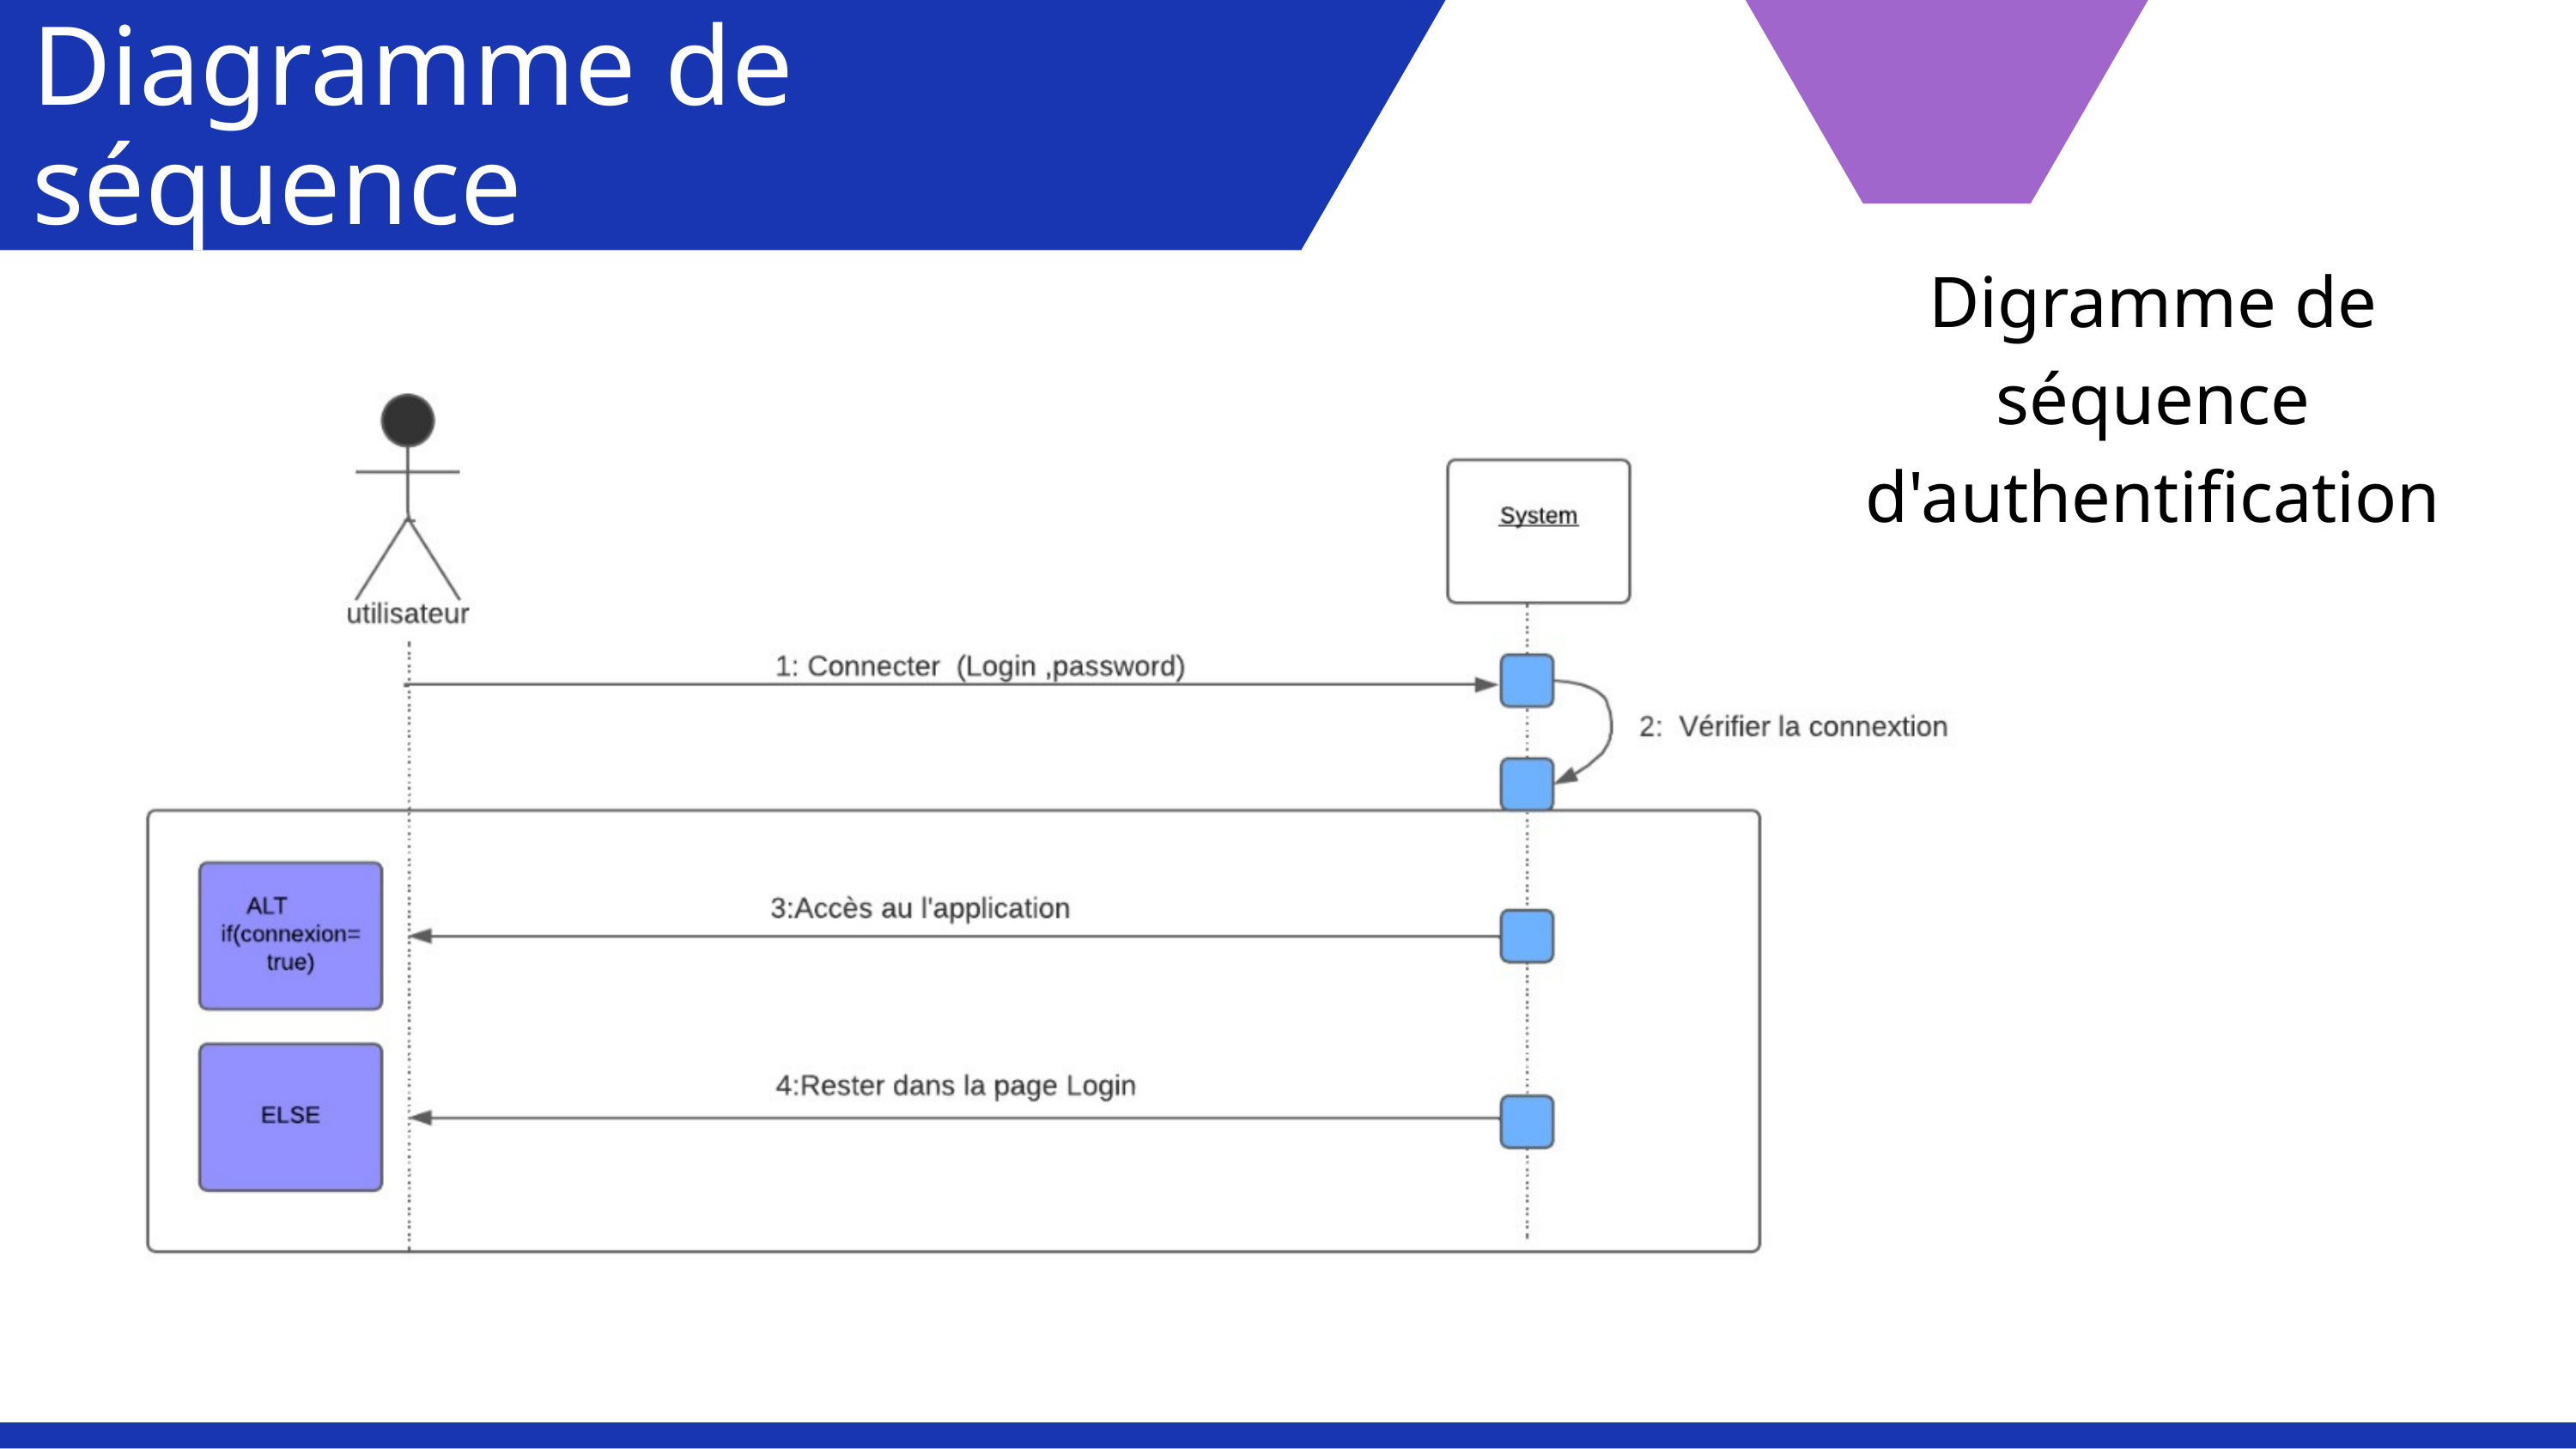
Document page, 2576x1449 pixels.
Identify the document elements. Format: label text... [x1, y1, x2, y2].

picture [96, 343, 2054, 1304]
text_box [1740, 0, 2154, 204]
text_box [0, 0, 1500, 251]
text_box [0, 1422, 2576, 1449]
text_box Digramme de séquence d'authentification [1783, 243, 2523, 537]
